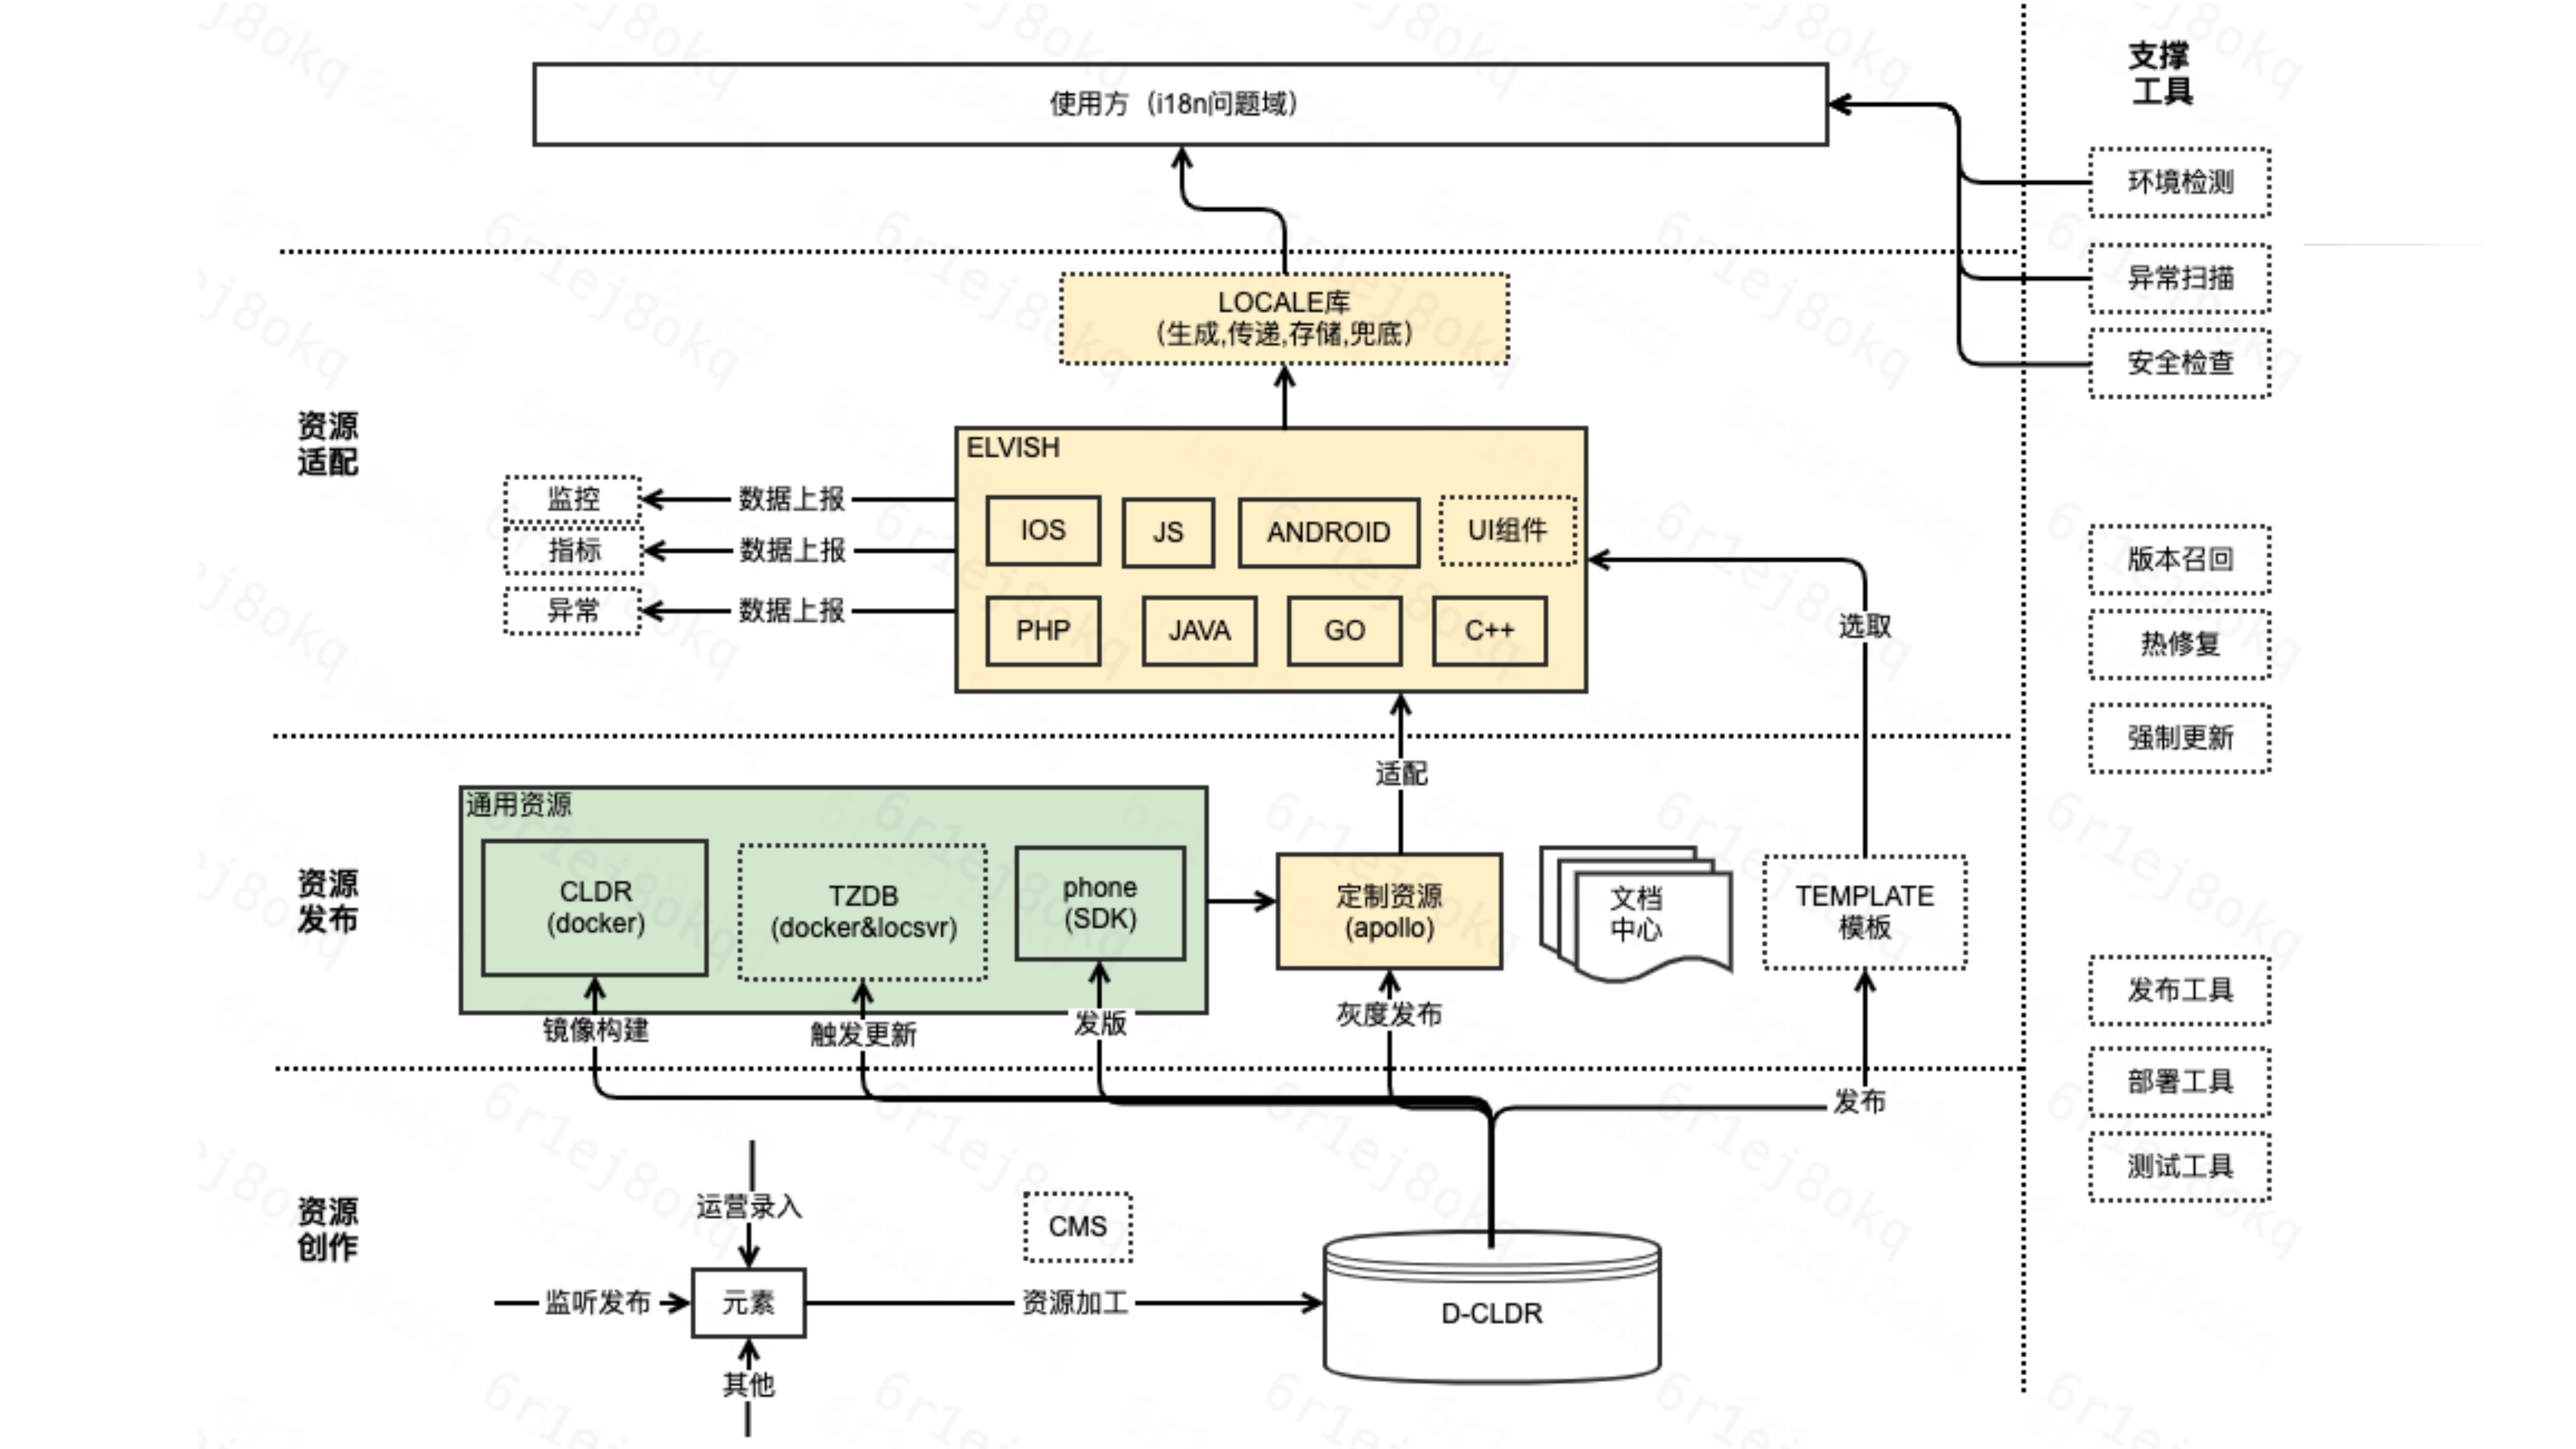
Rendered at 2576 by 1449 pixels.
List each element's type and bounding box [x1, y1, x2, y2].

picture [198, 3, 2483, 1449]
